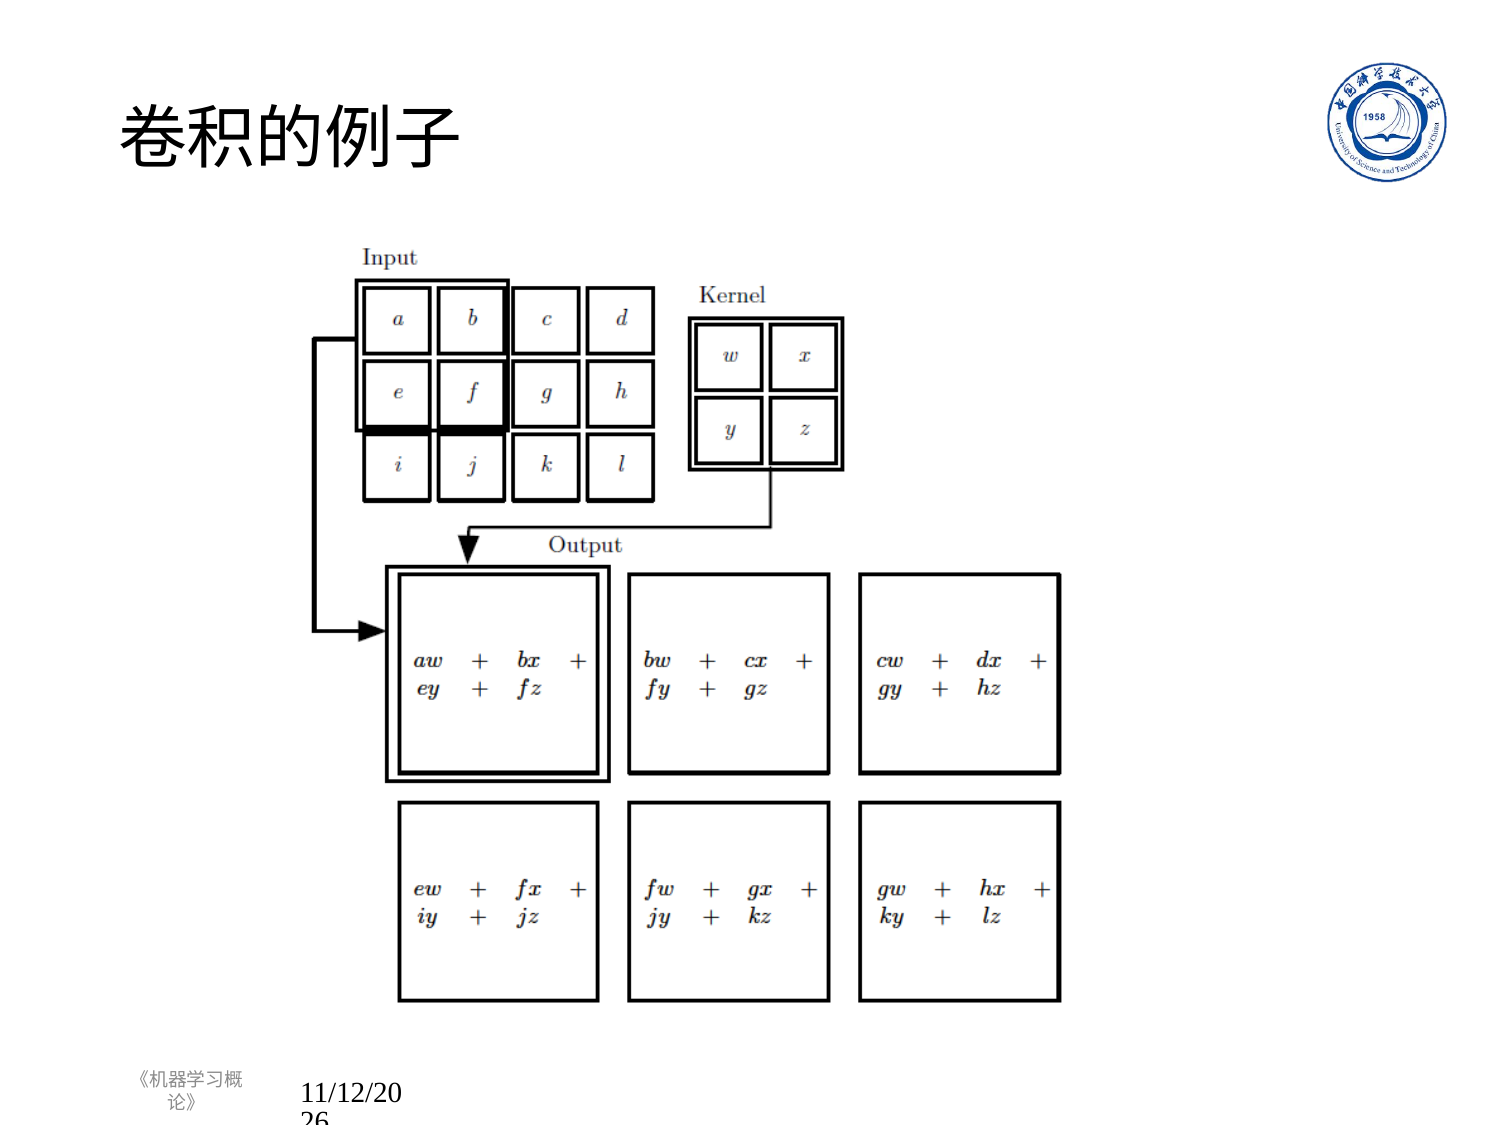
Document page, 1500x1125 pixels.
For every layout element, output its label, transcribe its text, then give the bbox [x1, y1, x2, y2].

title 卷积的例子 [103, 59, 1397, 221]
footer 《机器学习概论》 [104, 1068, 270, 1113]
slide_number [1372, 144, 1476, 205]
slide_number [285, 1068, 422, 1113]
picture [1397, 59, 1450, 144]
picture [269, 232, 1112, 1014]
